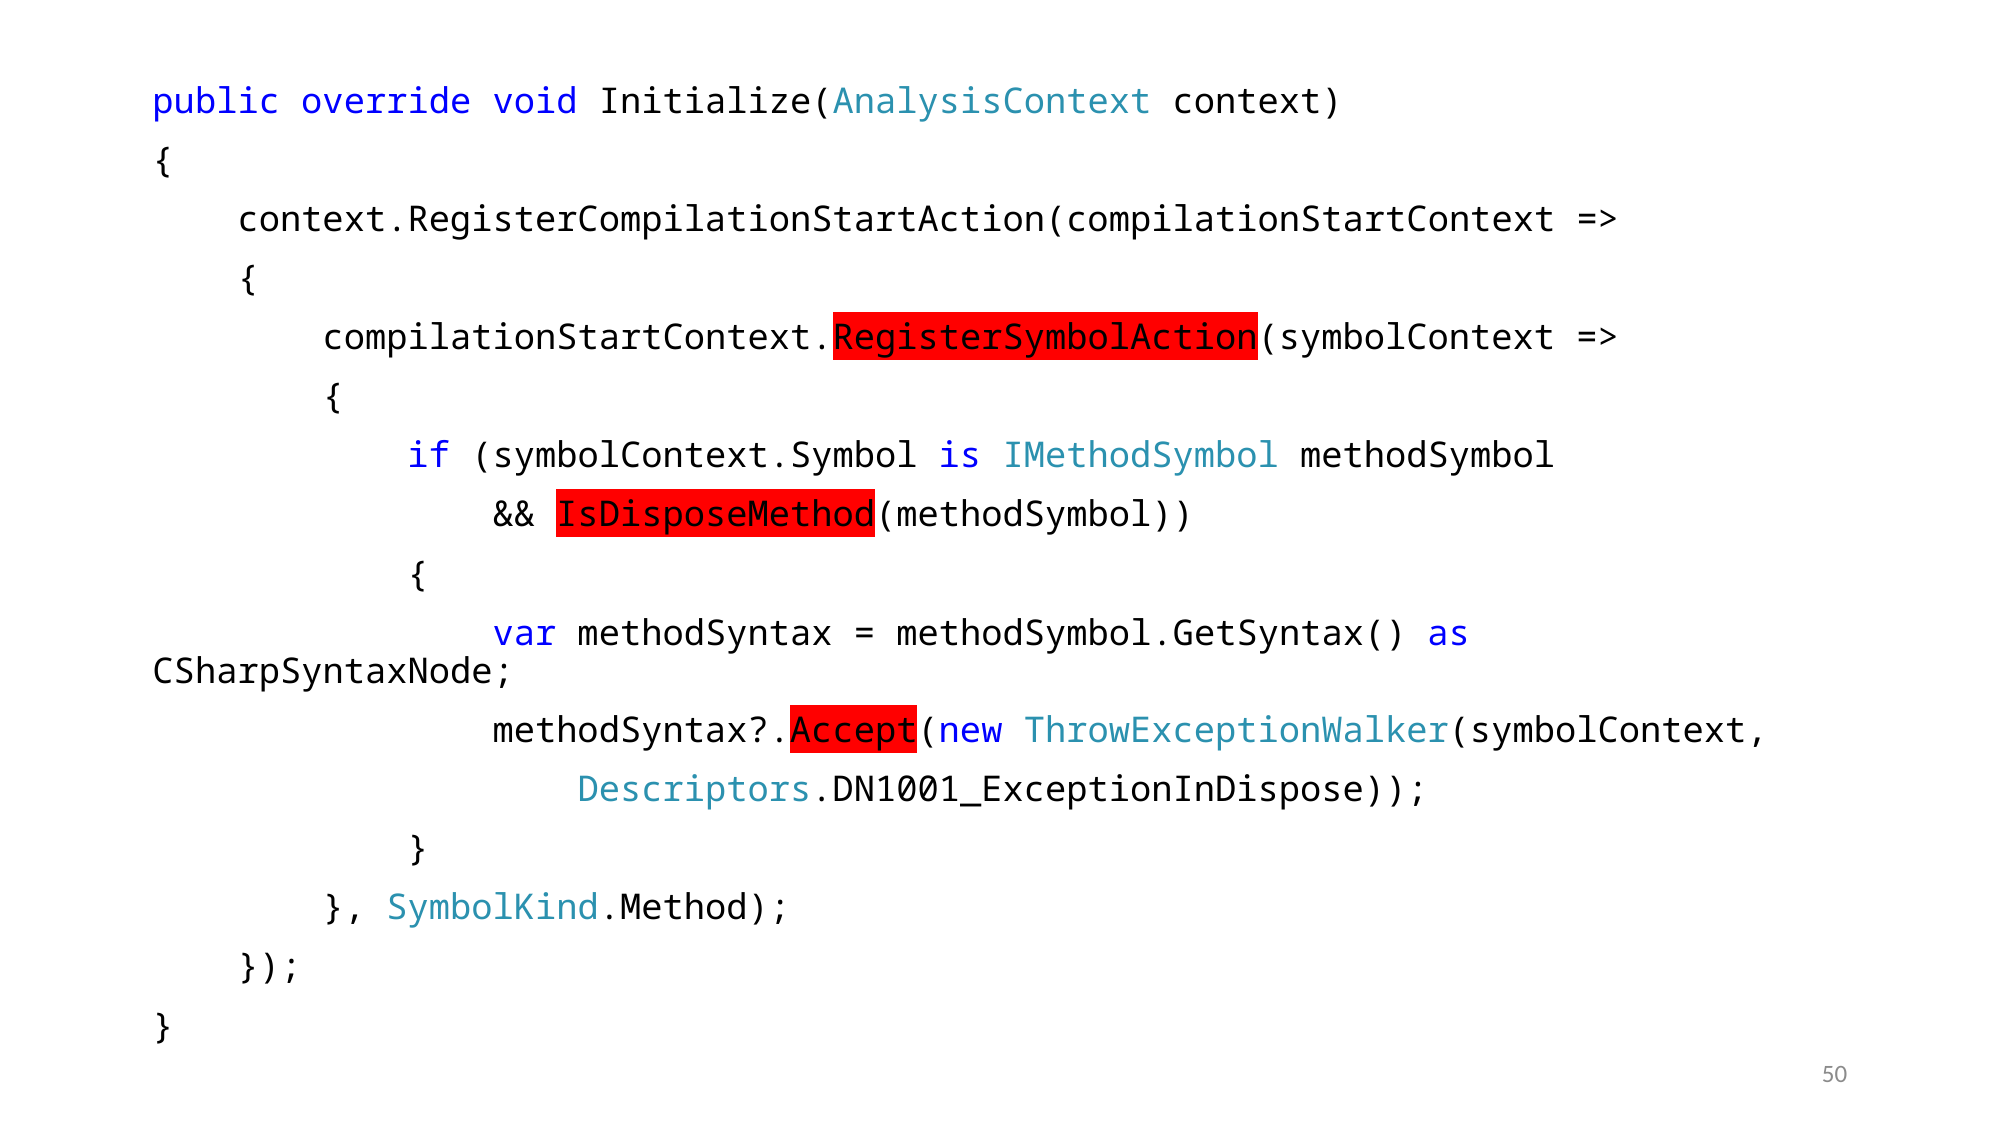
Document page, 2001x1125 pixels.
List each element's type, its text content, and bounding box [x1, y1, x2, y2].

list public override void Initialize(AnalysisContext context) { context.RegisterCompilationStartAction(compilationStartContext => { compilationStartContext.RegisterSymbolAction(symbolContext => { if (symbolContext.Symbol is IMethodSymbol methodSymbol && IsDisposeMethod(methodSymbol)) { var methodSyntax = methodSymbol.GetSyntax() as CSharpSyntaxNode; methodSyntax?.Accept(new ThrowExceptionWalker(symbolContext, Descriptors.DN1001_ExceptionInDispose)); } }, SymbolKind.Method); }); } [137, 75, 1863, 1014]
slide_number 50 [1412, 1042, 1863, 1103]
